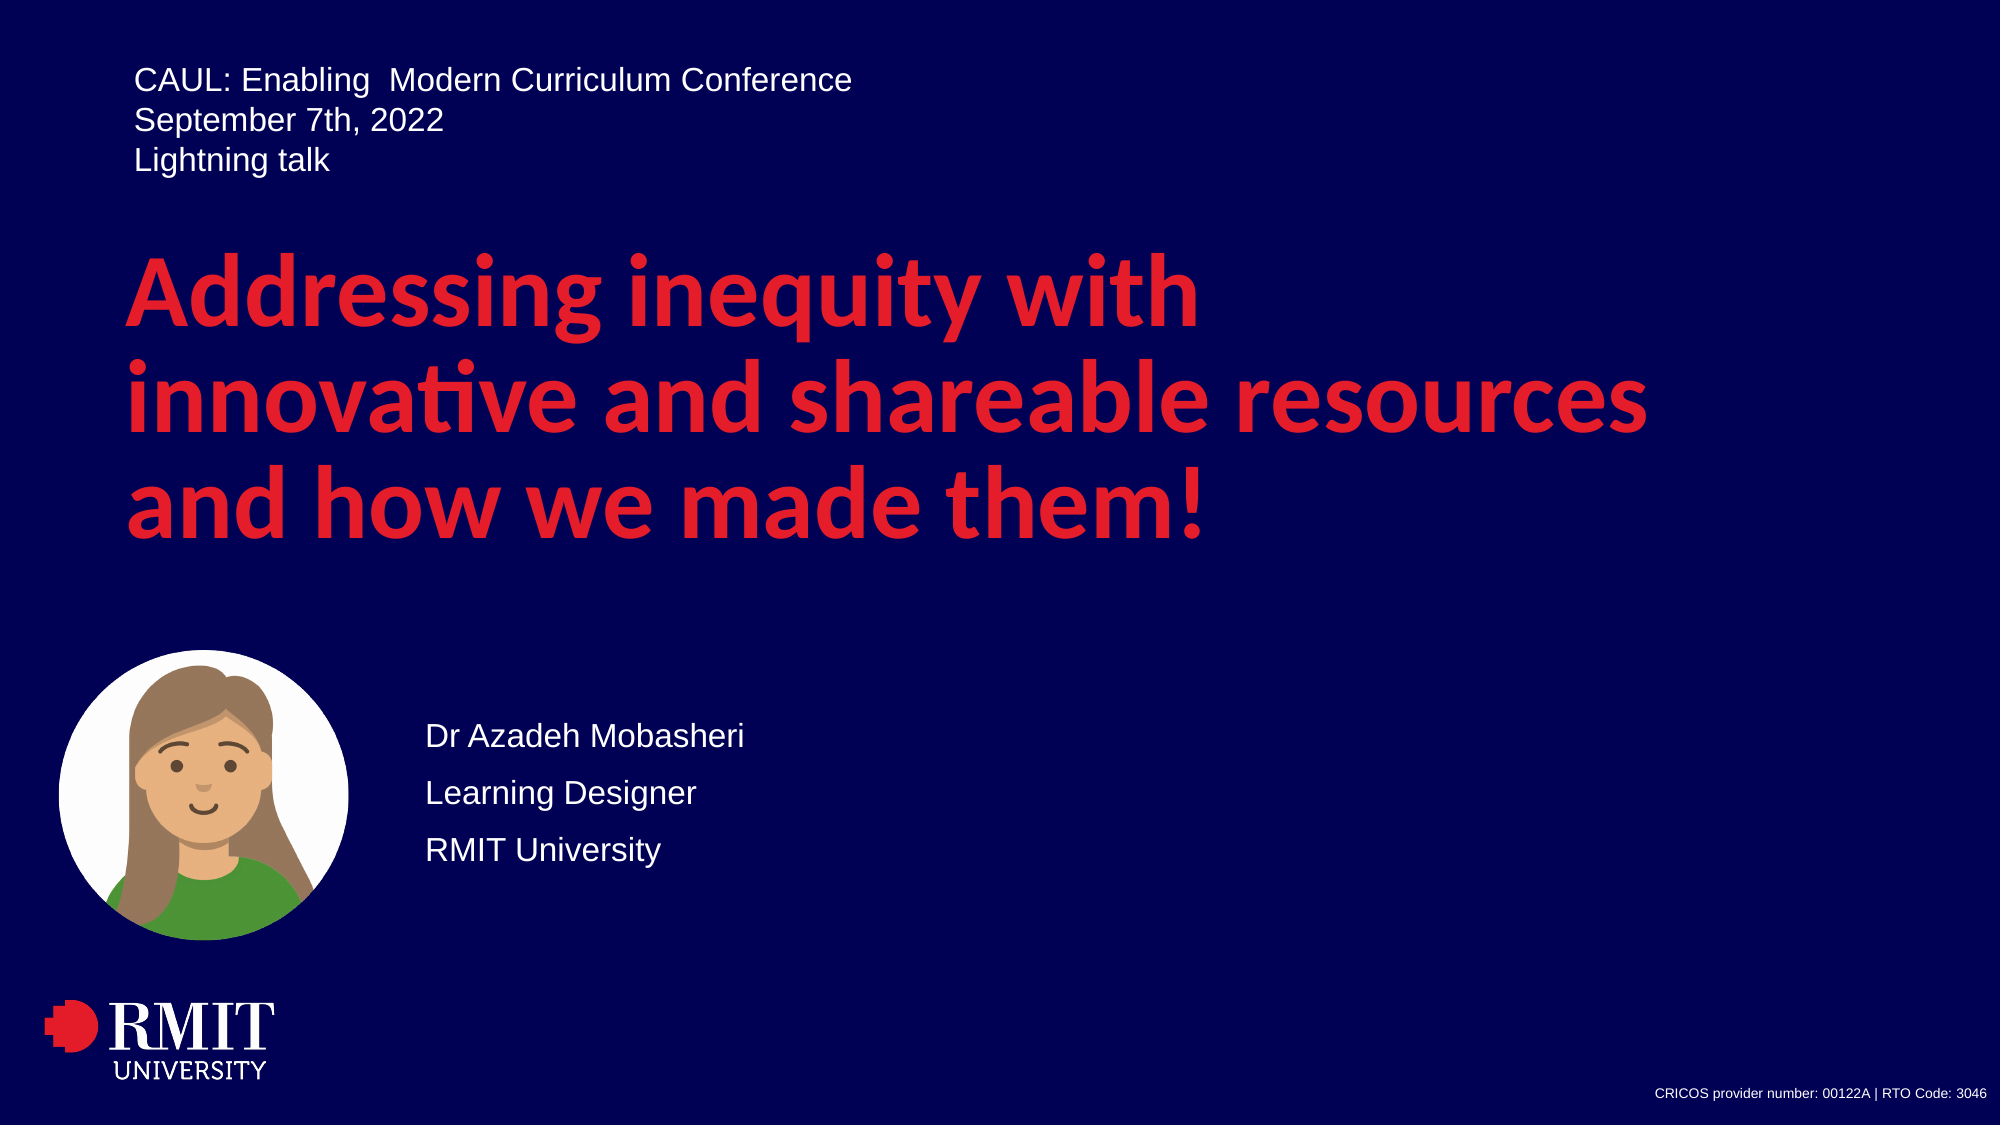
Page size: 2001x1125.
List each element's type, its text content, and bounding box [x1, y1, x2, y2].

subtitle Dr Azadeh Mobasheri Learning Designer RMIT University [410, 707, 1470, 919]
text_box CAUL: Enabling Modern Curriculum Conference September 7th, 2022 Lightning talk [118, 50, 1001, 187]
picture [46, 637, 361, 953]
picture [21, 979, 297, 1103]
title Addressing inequity with innovative and shareable resources and how we made them! [110, 234, 1931, 610]
